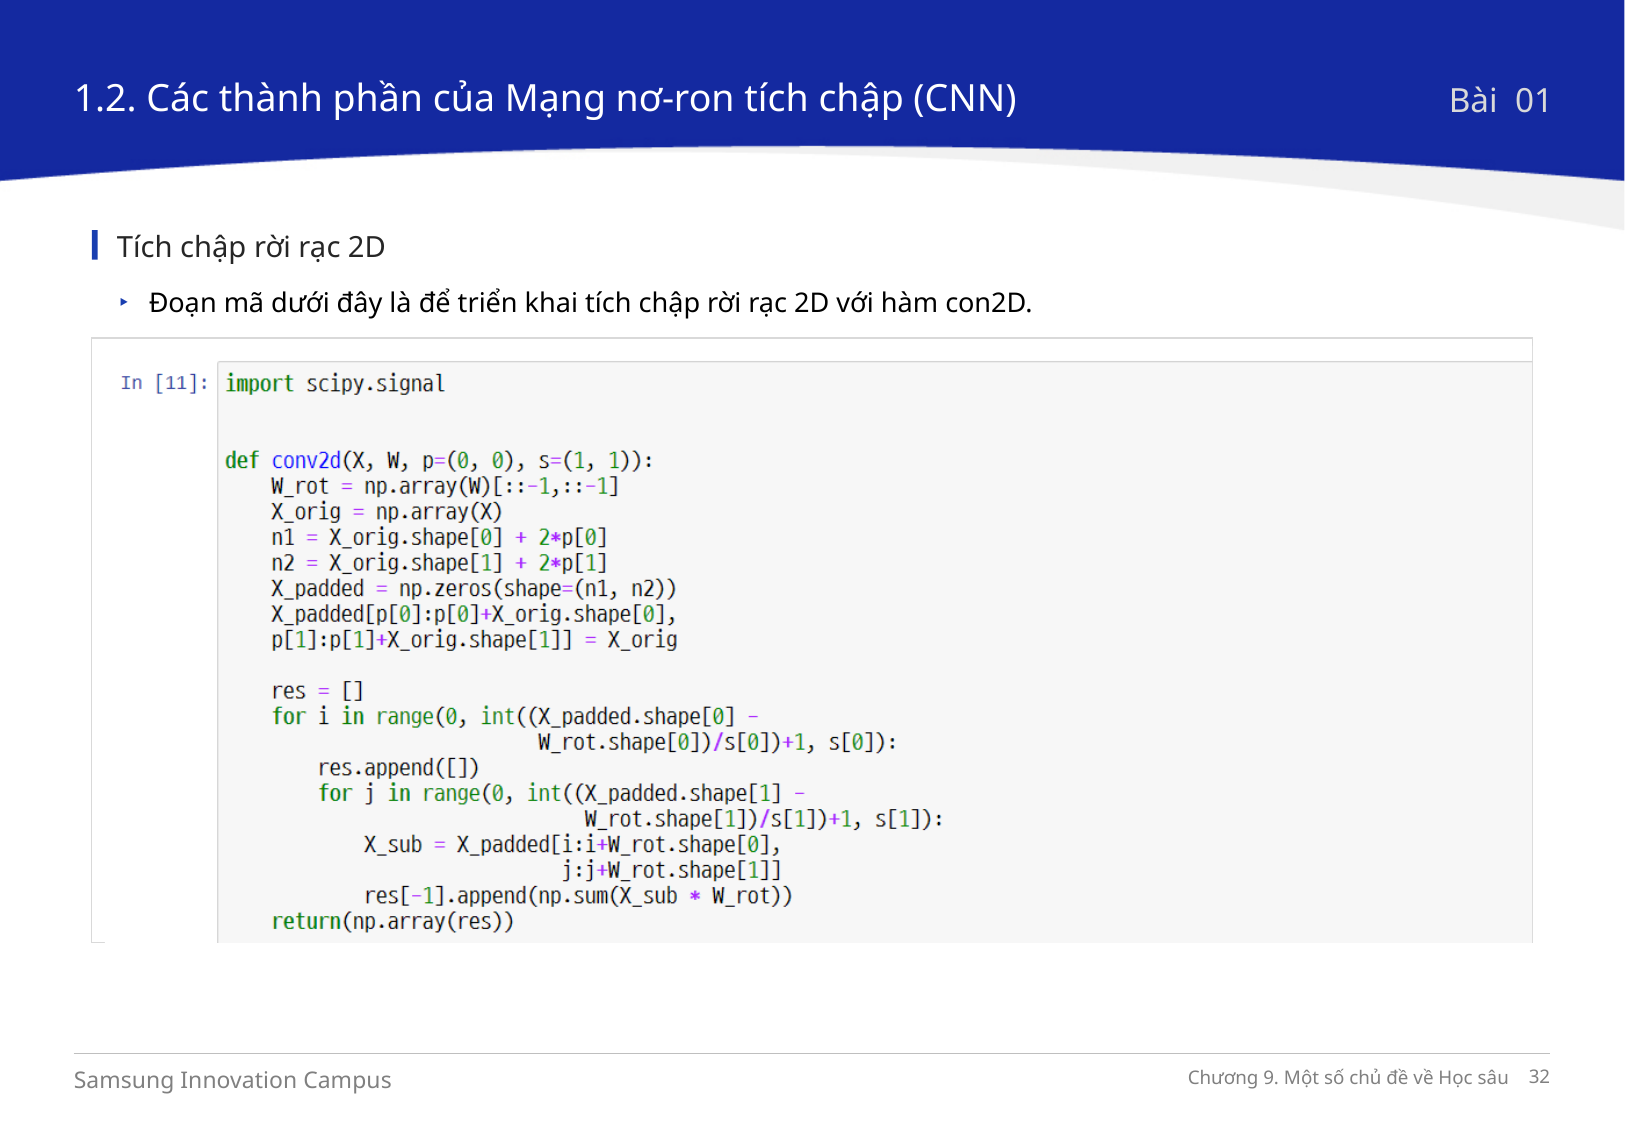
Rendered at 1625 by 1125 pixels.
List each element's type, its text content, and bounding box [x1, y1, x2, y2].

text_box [91, 337, 1533, 943]
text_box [73, 73, 1554, 120]
picture [0, 0, 1625, 1125]
text_box Đoạn mã dưới đây là để triển khai tích chập rời rạc 2D với hàm con2D. [104, 278, 1554, 326]
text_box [91, 228, 1533, 264]
